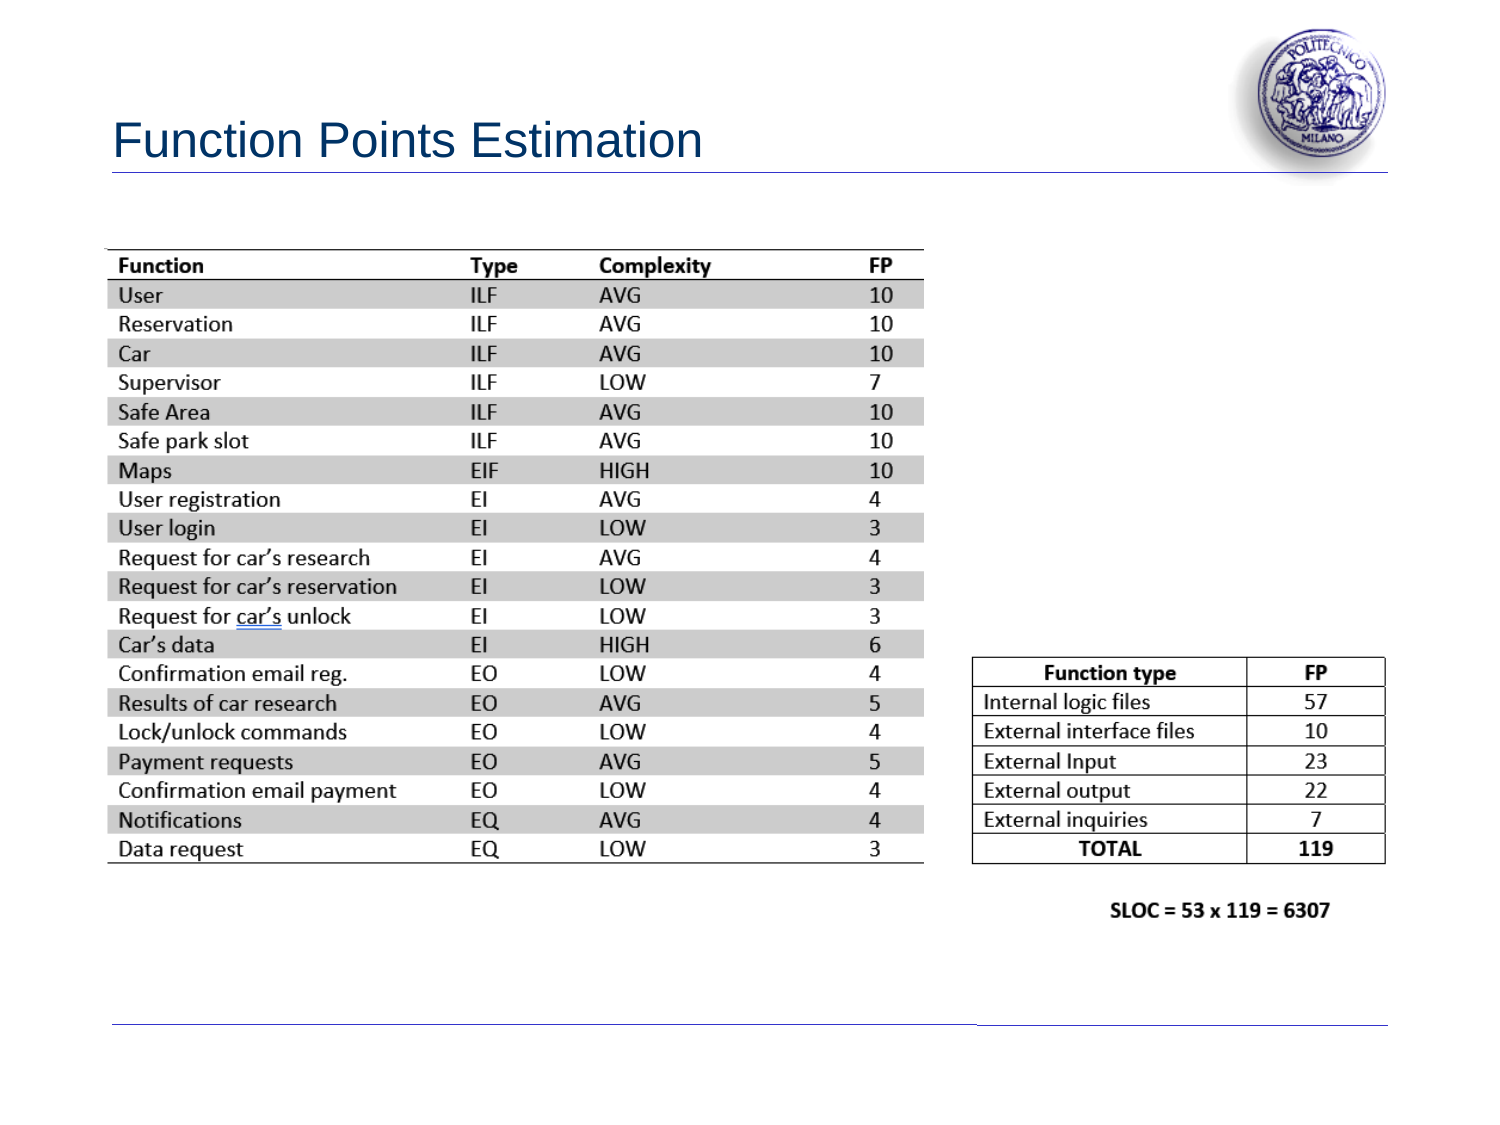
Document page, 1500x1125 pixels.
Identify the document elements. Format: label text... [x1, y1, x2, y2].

picture [1228, 16, 1416, 186]
picture [965, 651, 1394, 926]
picture [104, 247, 924, 866]
title Function Points Estimation [104, 64, 967, 211]
